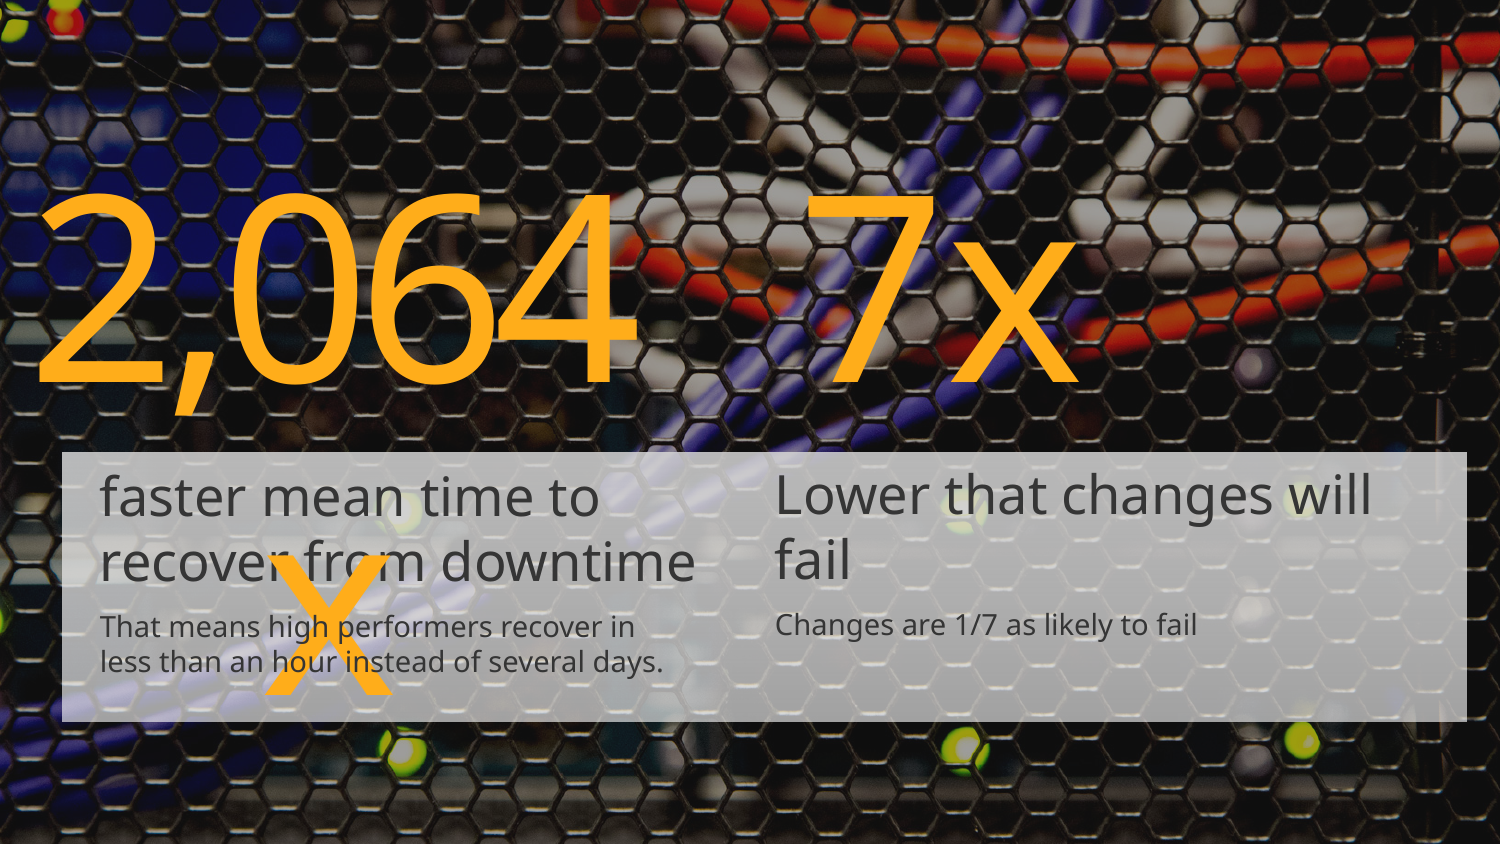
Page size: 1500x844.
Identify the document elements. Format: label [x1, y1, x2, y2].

text_box [0, 114, 792, 688]
picture [0, 0, 1500, 844]
text_box [700, 114, 1467, 650]
